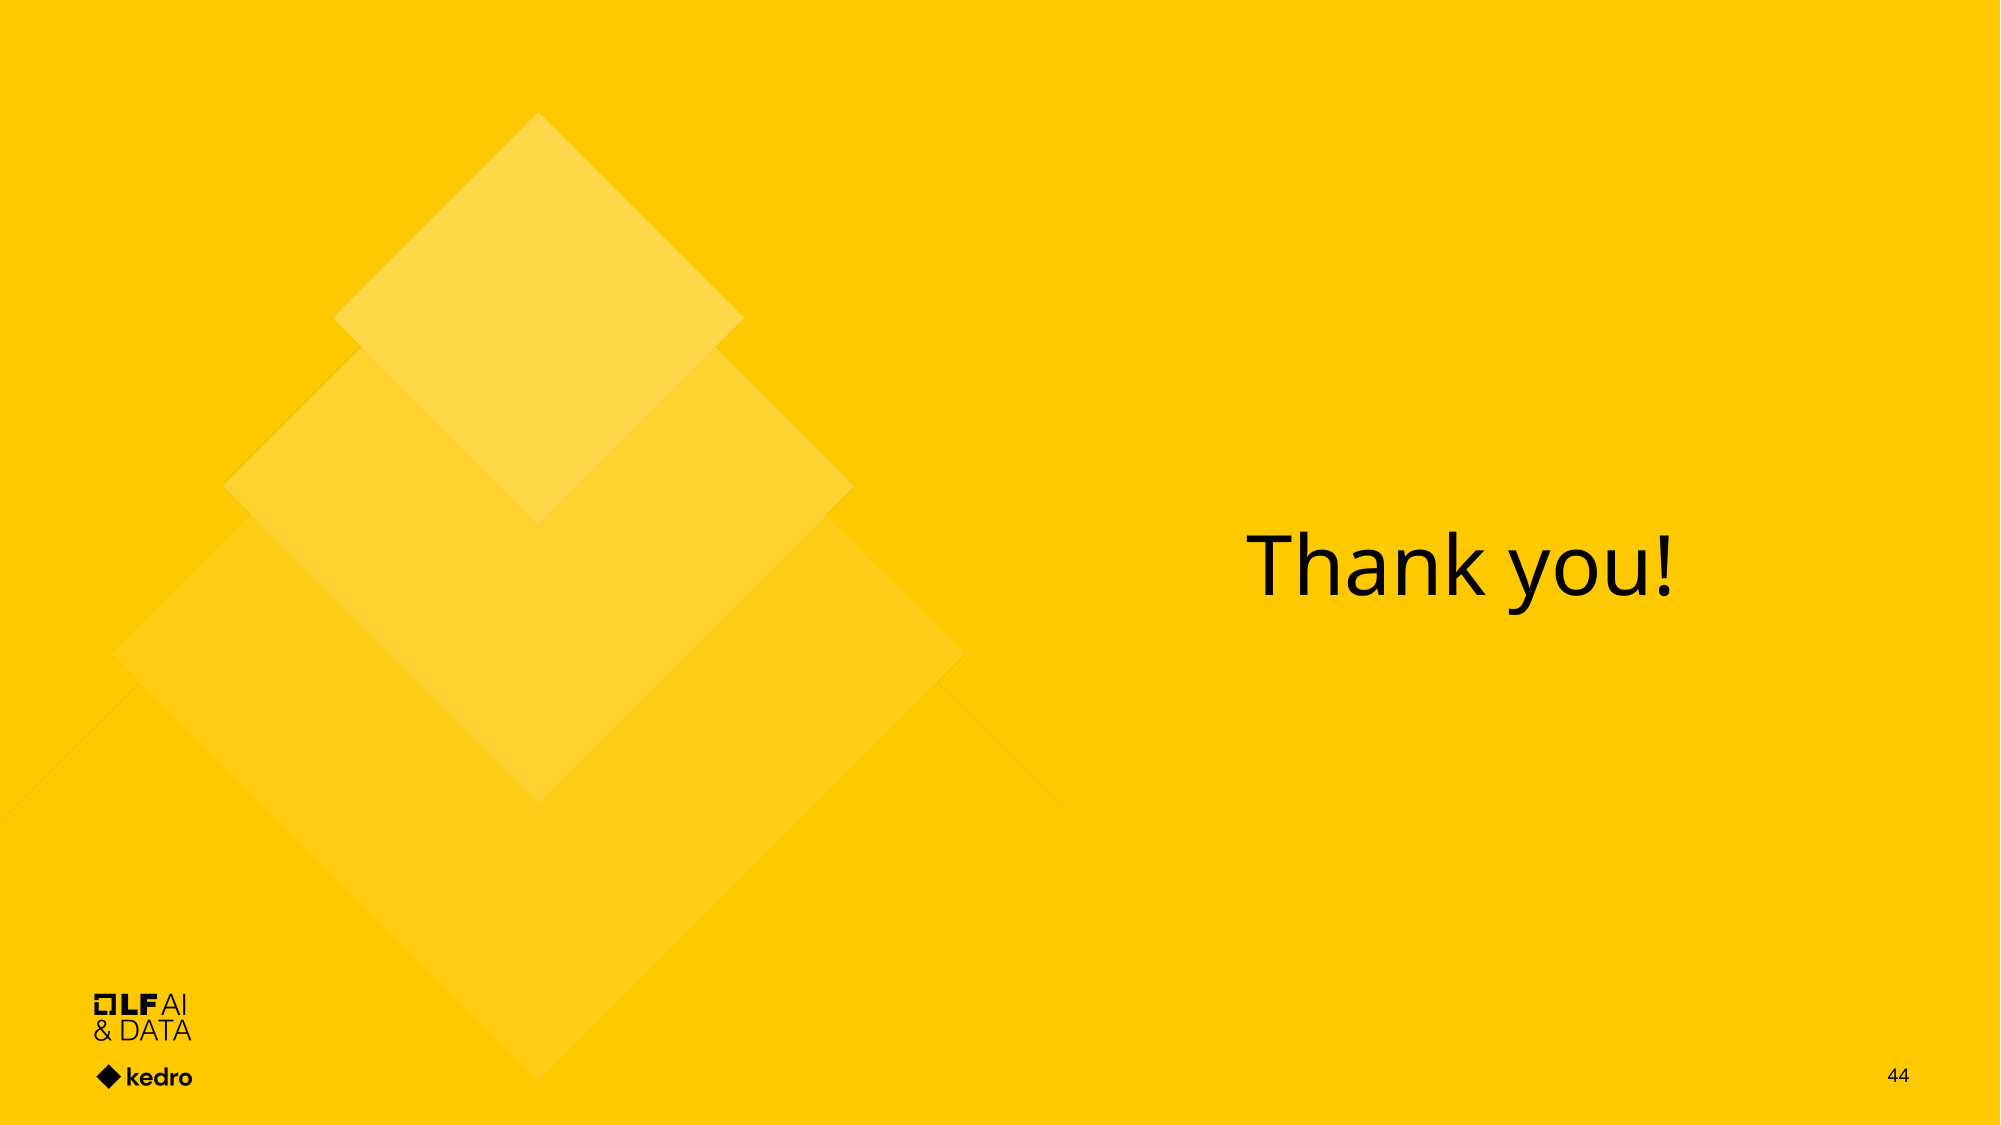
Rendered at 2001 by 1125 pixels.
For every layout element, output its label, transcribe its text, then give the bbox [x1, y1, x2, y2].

picture [90, 1058, 198, 1095]
picture [90, 990, 195, 1045]
list Thank you! [1057, 510, 1866, 615]
